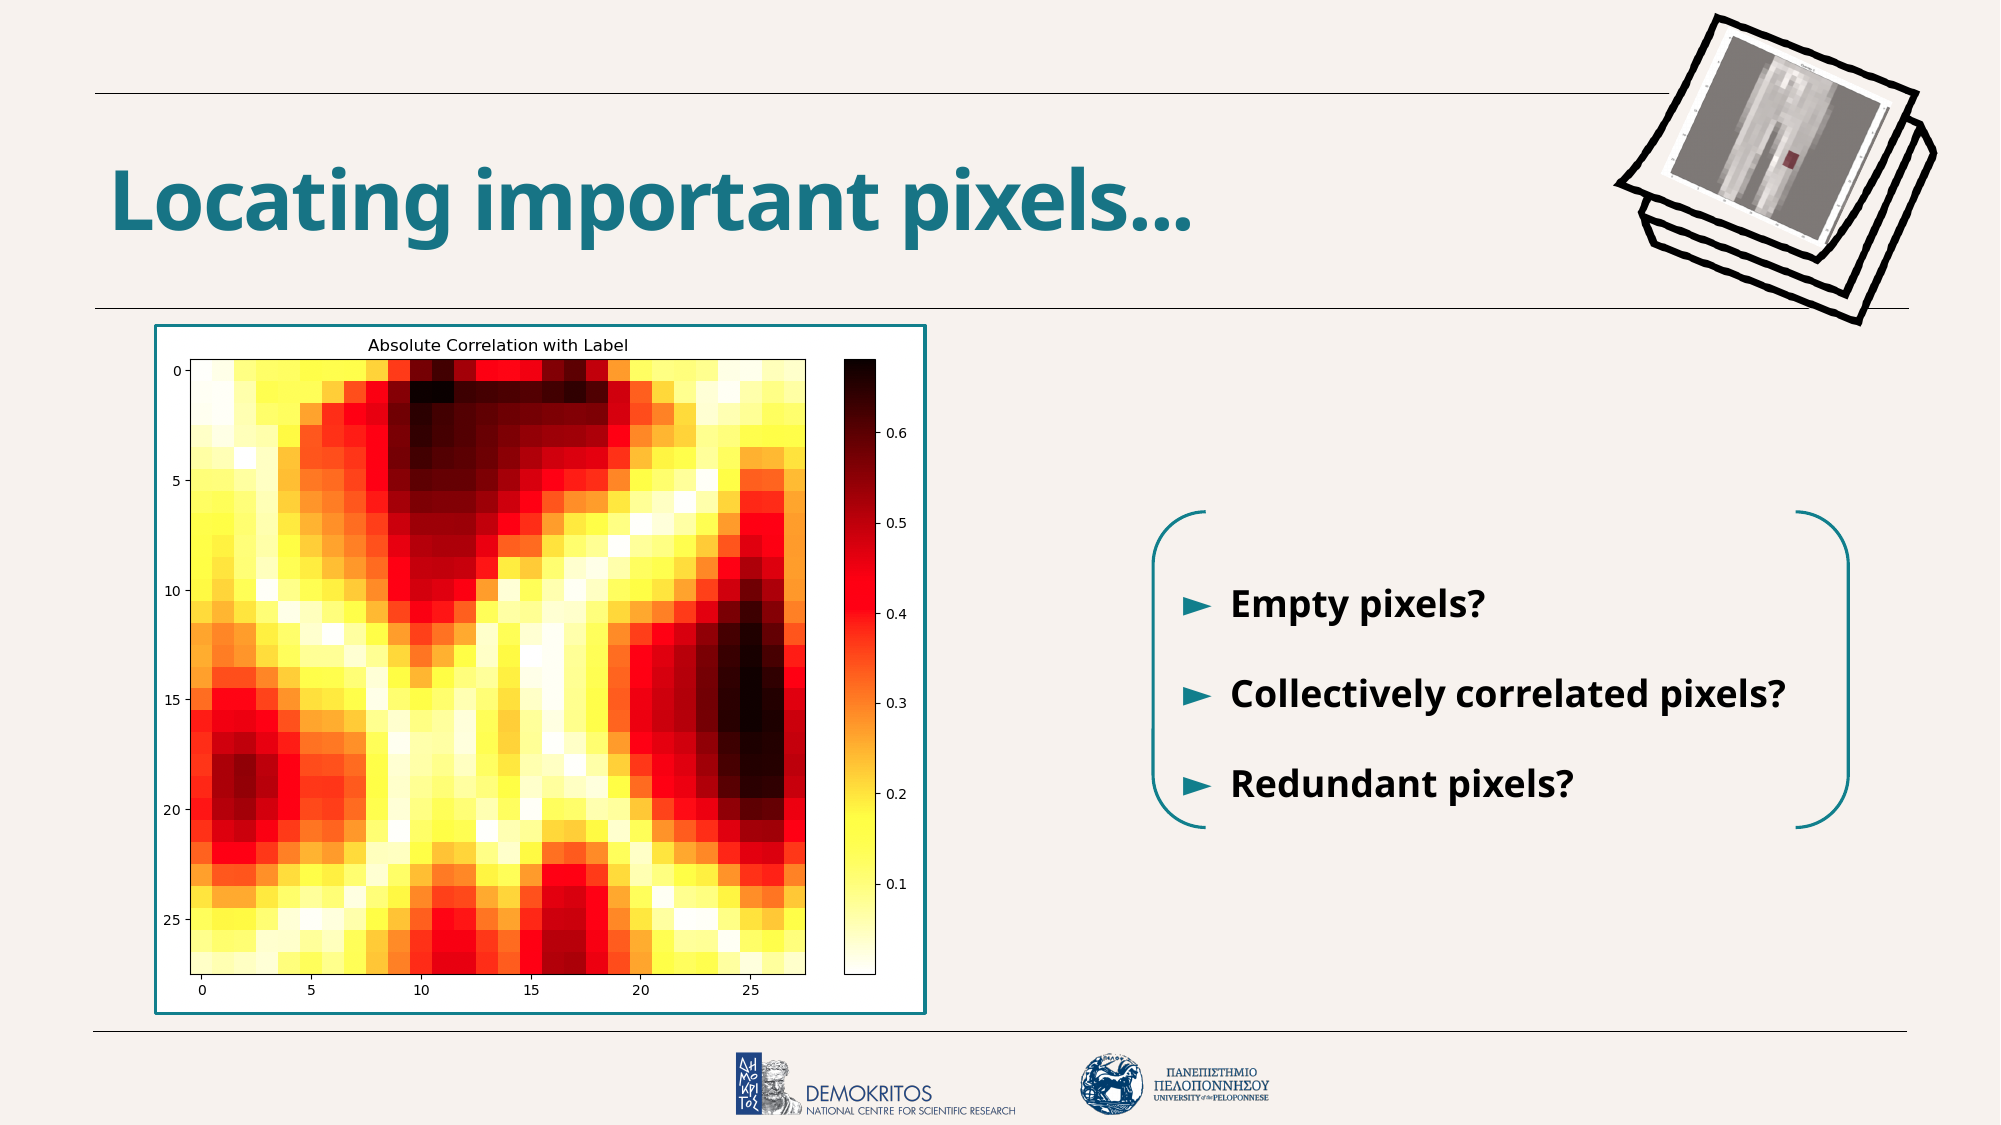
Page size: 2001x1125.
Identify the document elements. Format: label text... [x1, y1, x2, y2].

picture [729, 1049, 1031, 1118]
picture [156, 326, 924, 1012]
title Locating important pixels... [93, 116, 1592, 290]
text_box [1592, 0, 1961, 341]
picture [1077, 1049, 1271, 1118]
text_box Empty pixels? Collectively correlated pixels? Redundant pixels? [1153, 511, 1849, 828]
